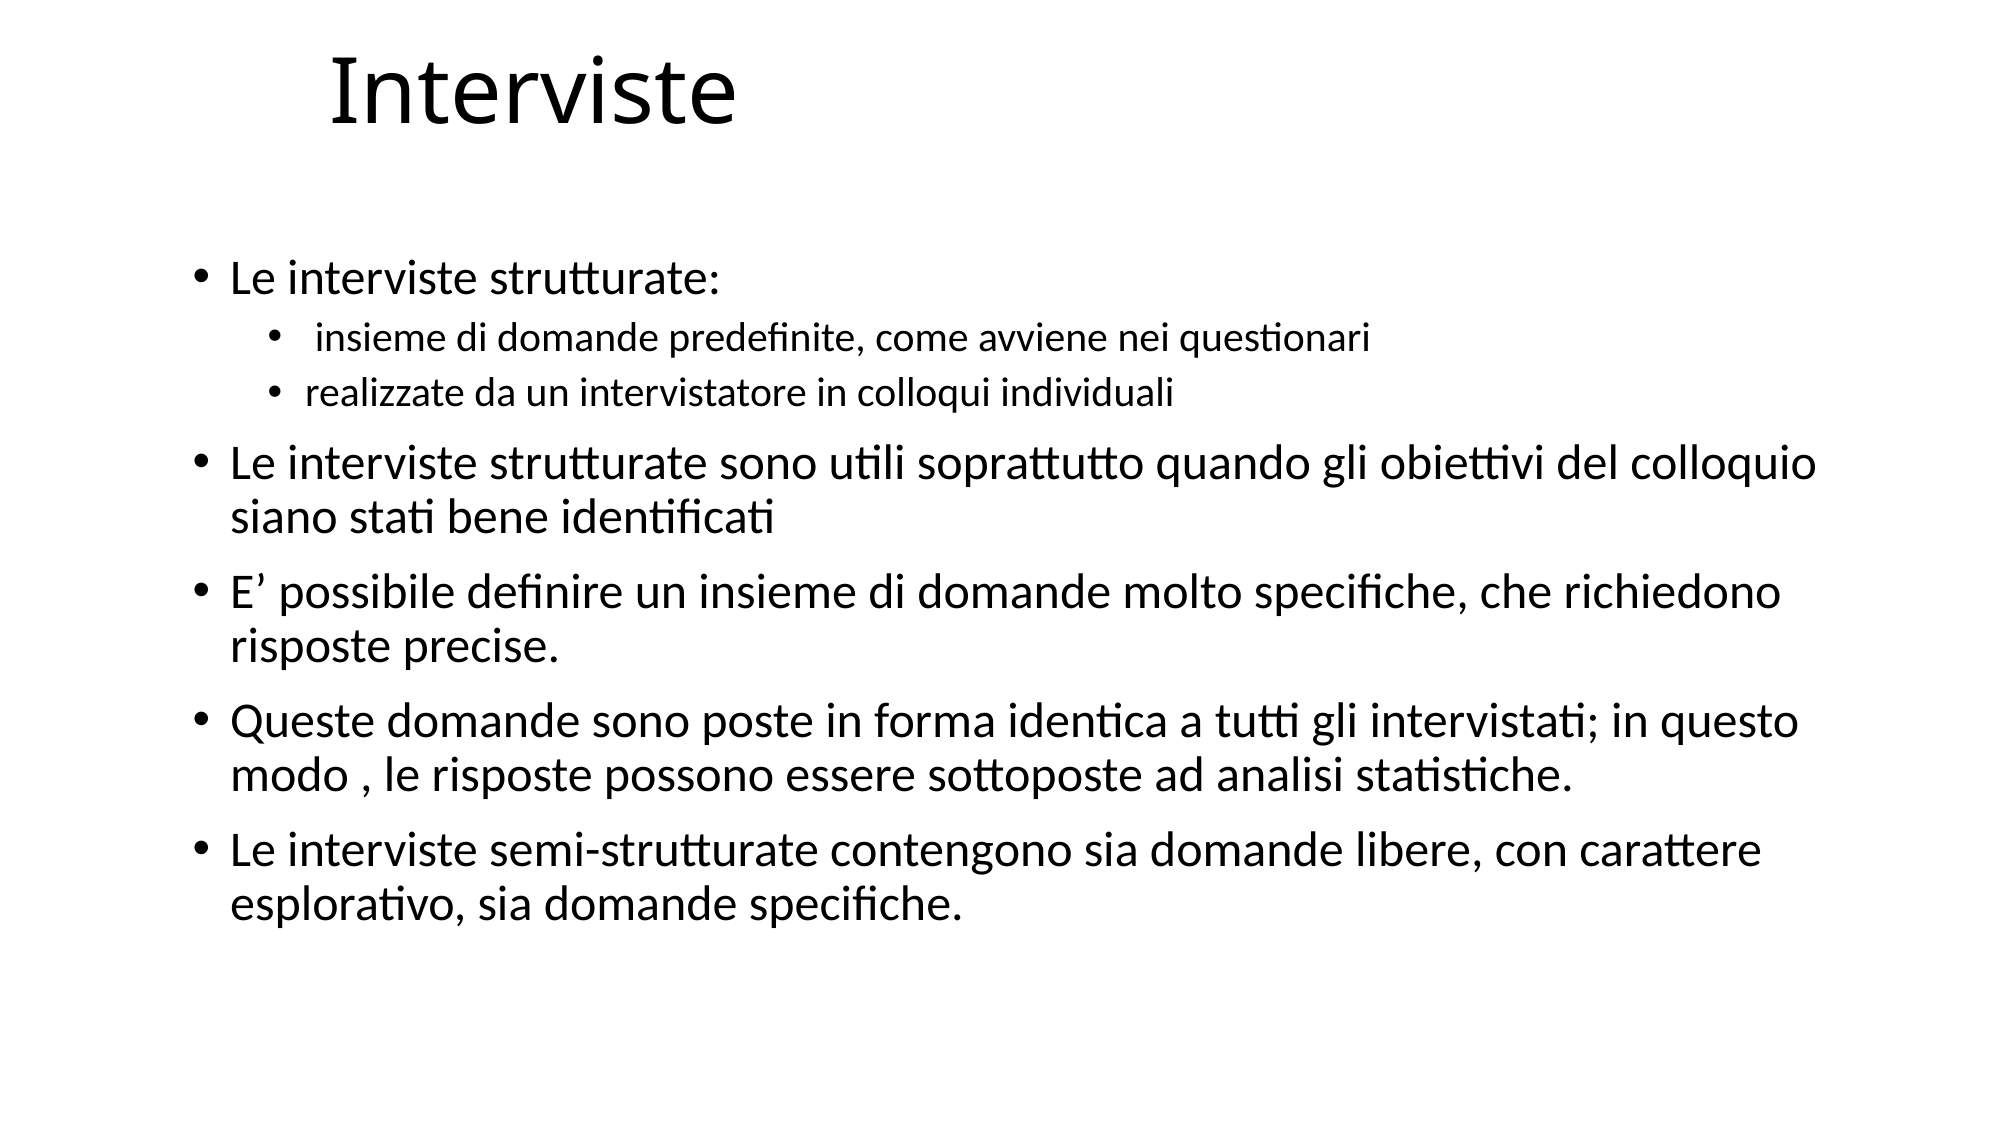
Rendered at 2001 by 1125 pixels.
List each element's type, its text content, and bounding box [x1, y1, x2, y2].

list Le interviste strutturate: insieme di domande predefinite, come avviene nei questionari realizzate da un intervistatore in colloqui individuali Le interviste strutturate sono utili soprattutto quando gli obiettivi del colloquio siano stati bene identificati E’ possibile definire un insieme di domande molto specifiche, che richiedono risposte precise. Queste domande sono poste in forma identica a tutti gli intervistati; in questo modo , le risposte possono essere sottoposte ad analisi statistiche. Le interviste semi-strutturate contengono sia domande libere, con carattere esplorativo, sia domande specifiche. [177, 243, 1878, 1012]
title Interviste [314, 0, 1665, 188]
